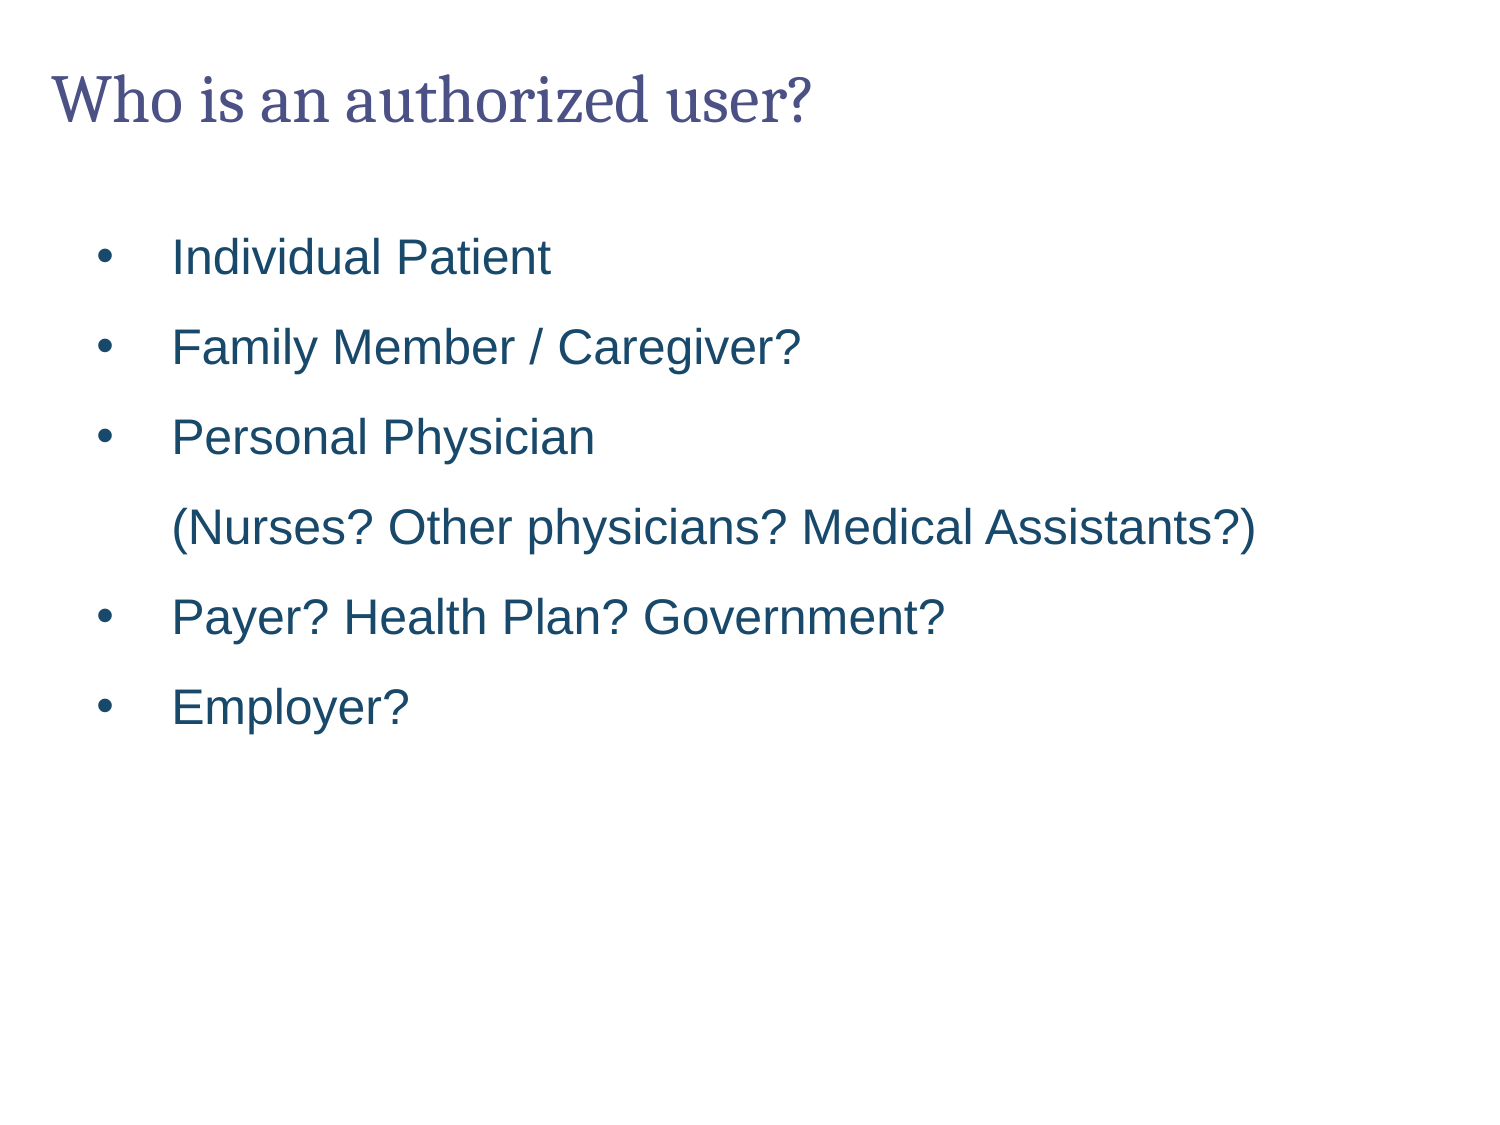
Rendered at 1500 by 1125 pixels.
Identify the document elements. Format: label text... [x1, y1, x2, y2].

text_box Individual Patient Family Member / Caregiver? Personal Physician (Nurses? Other physicians? Medical Assistants?) Payer? Health Plan? Government? Employer? [81, 187, 1273, 743]
title Who is an authorized user? [36, 25, 1464, 175]
